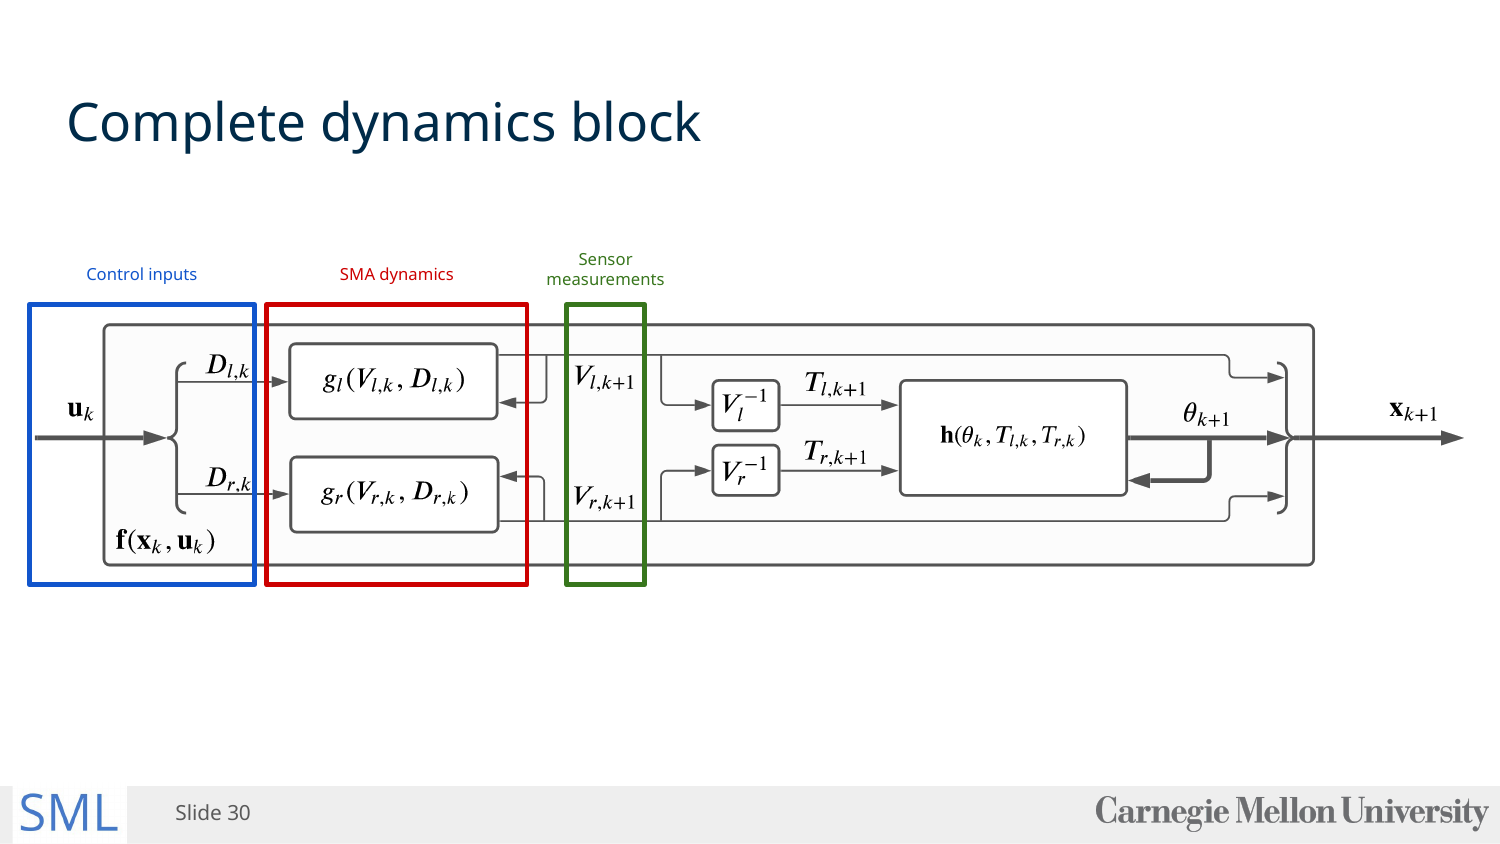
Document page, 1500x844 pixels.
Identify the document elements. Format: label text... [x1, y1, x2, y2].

picture [1096, 796, 1489, 832]
text_box Sensor measurements [523, 233, 688, 302]
title Complete dynamics block [51, 72, 1449, 167]
text_box SMA dynamics [302, 253, 492, 294]
picture [12, 782, 127, 844]
picture [24, 304, 1476, 586]
slide_number Slide ‹#› [160, 594, 293, 844]
text_box Control inputs [47, 253, 237, 294]
